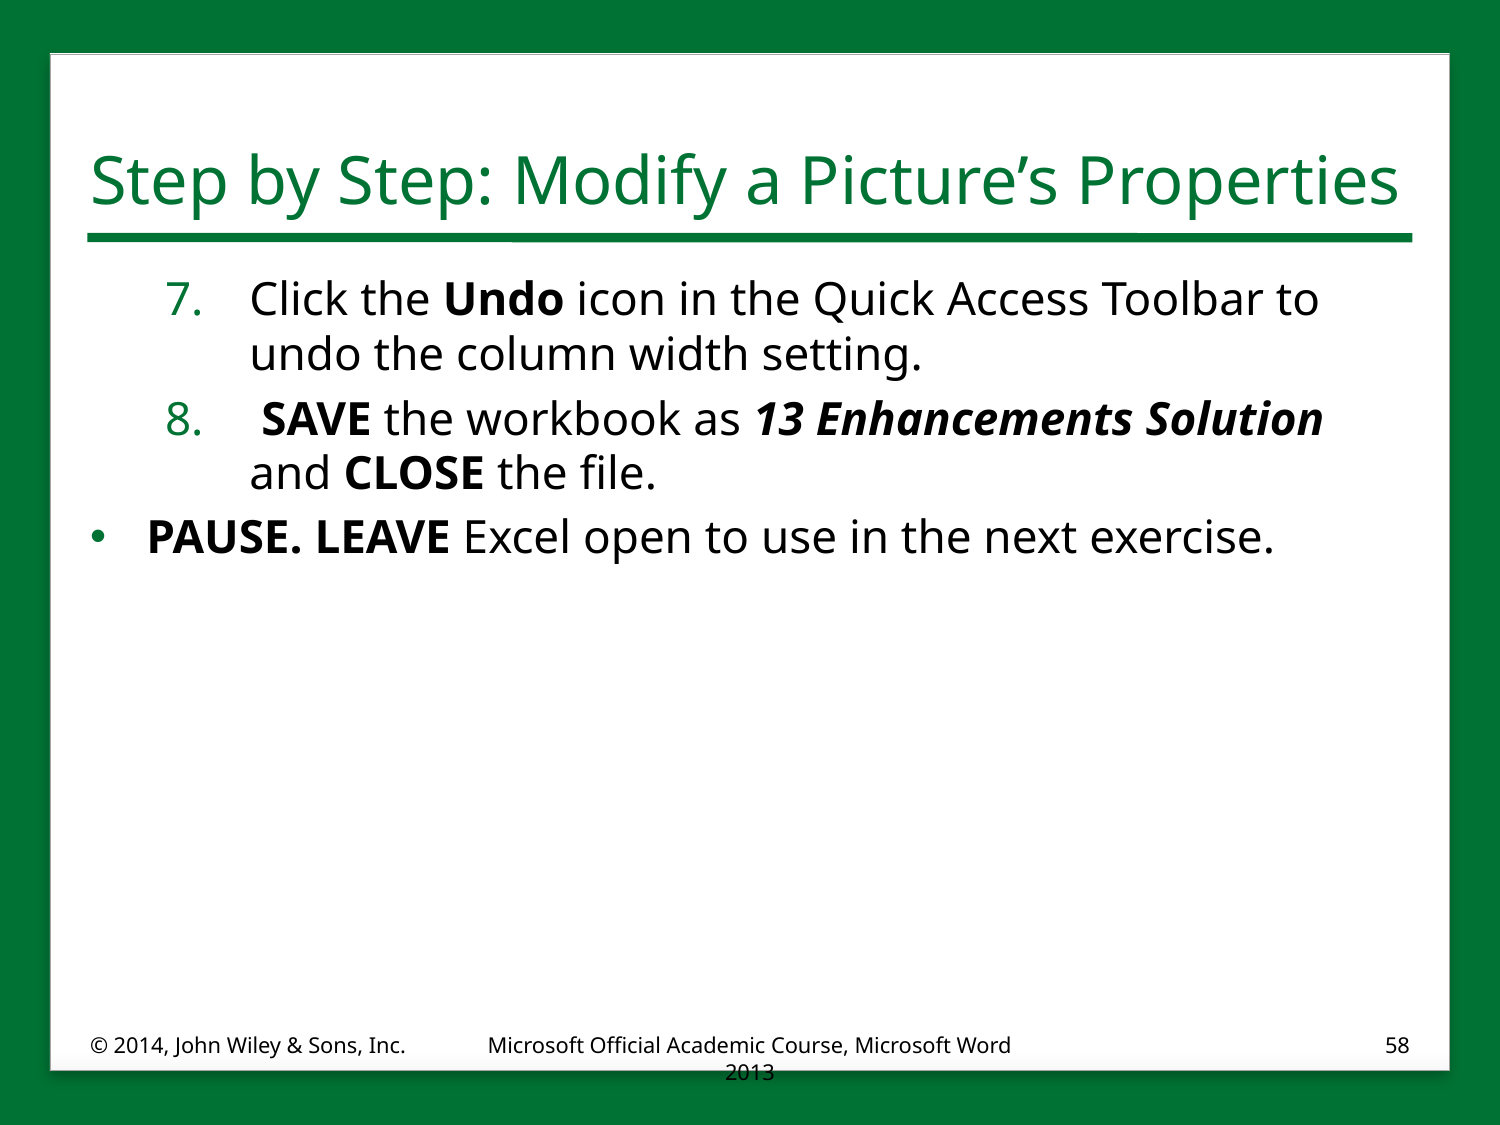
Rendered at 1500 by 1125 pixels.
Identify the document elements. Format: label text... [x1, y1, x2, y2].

slide_number 58 [1074, 1024, 1426, 1103]
footer Microsoft Official Academic Course, Microsoft Word 2013 [449, 1024, 1051, 1103]
list Click the Undo icon in the Quick Access Toolbar to undo the column width setting. SAVE the workbook as 13 Enhancements Solution and CLOSE the file. PAUSE. LEAVE Excel open to use in the next exercise. [75, 262, 1425, 1063]
title Step by Step: Modify a Picture’s Properties [74, 74, 1426, 226]
slide_number © 2014, John Wiley & Sons, Inc. [74, 1024, 426, 1103]
